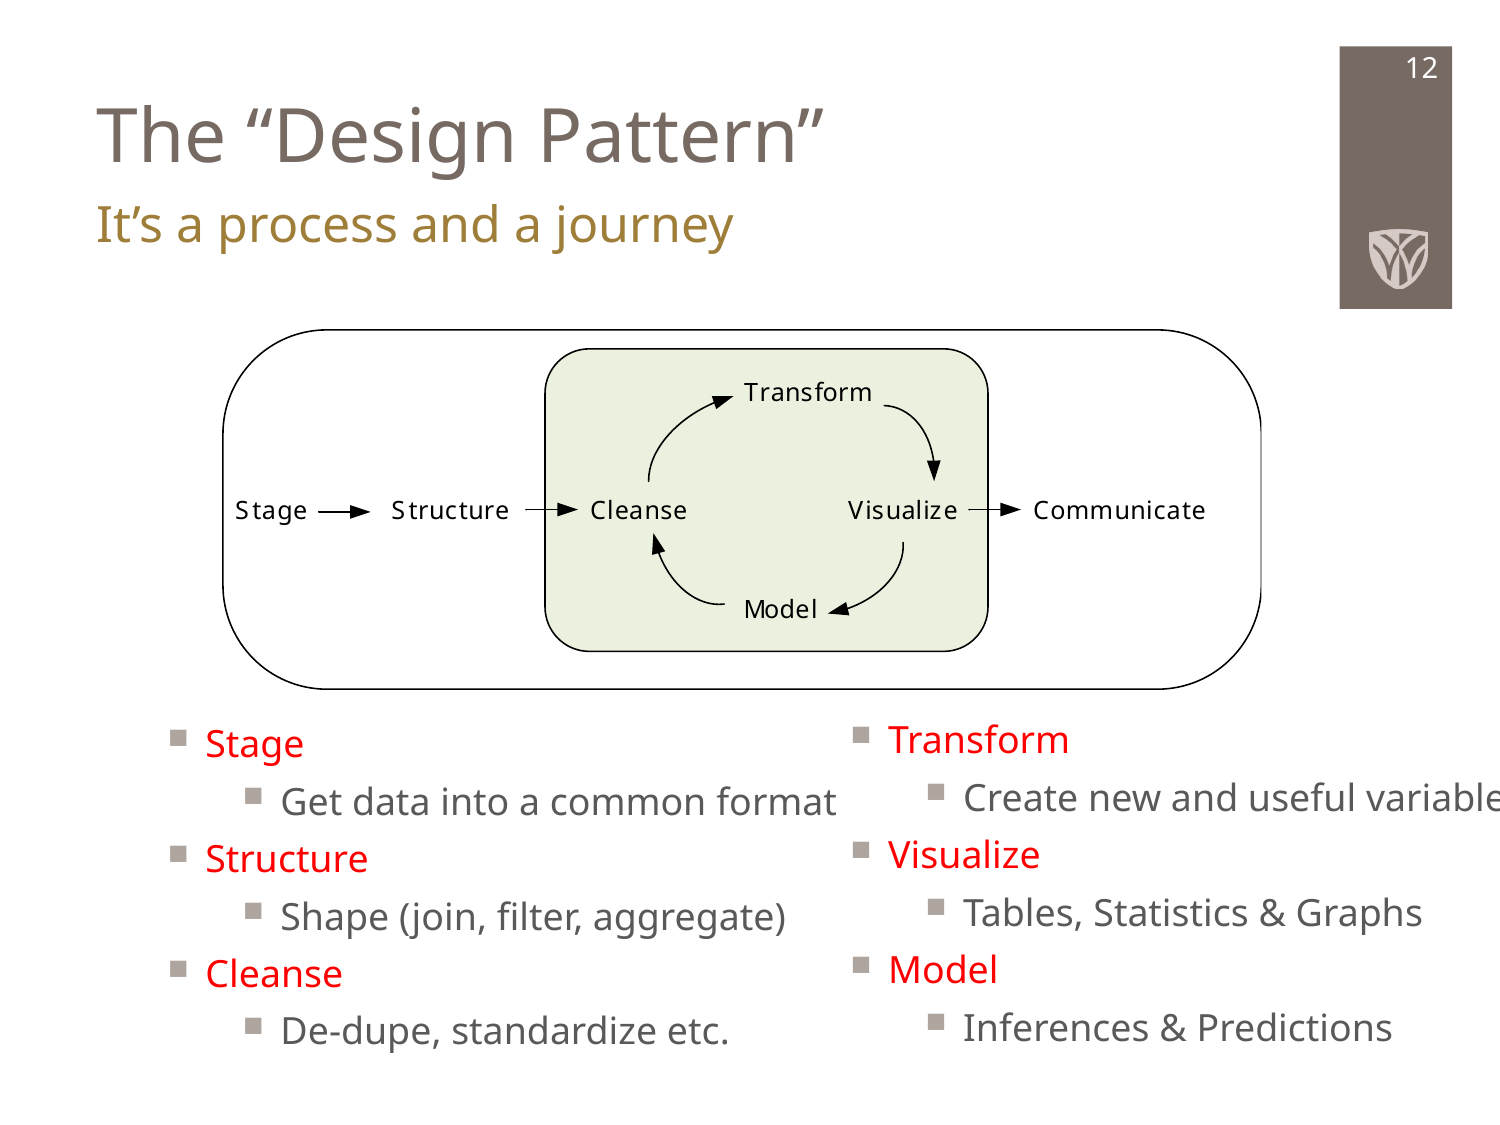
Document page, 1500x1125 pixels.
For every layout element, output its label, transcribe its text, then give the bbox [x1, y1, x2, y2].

text_box Stage Get data into a common format Structure Shape (join, filter, aggregate) Cleanse De-dupe, standardize etc. [115, 712, 798, 1060]
text_box Transform Create new and useful variables Visualize Tables, Statistics & Graphs Model Inferences & Predictions [798, 708, 1500, 1114]
title The “Design Pattern” [81, 22, 1322, 185]
slide_number 12 [1362, 39, 1454, 100]
list It’s a process and a journey [81, 185, 1322, 313]
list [219, 326, 1262, 692]
